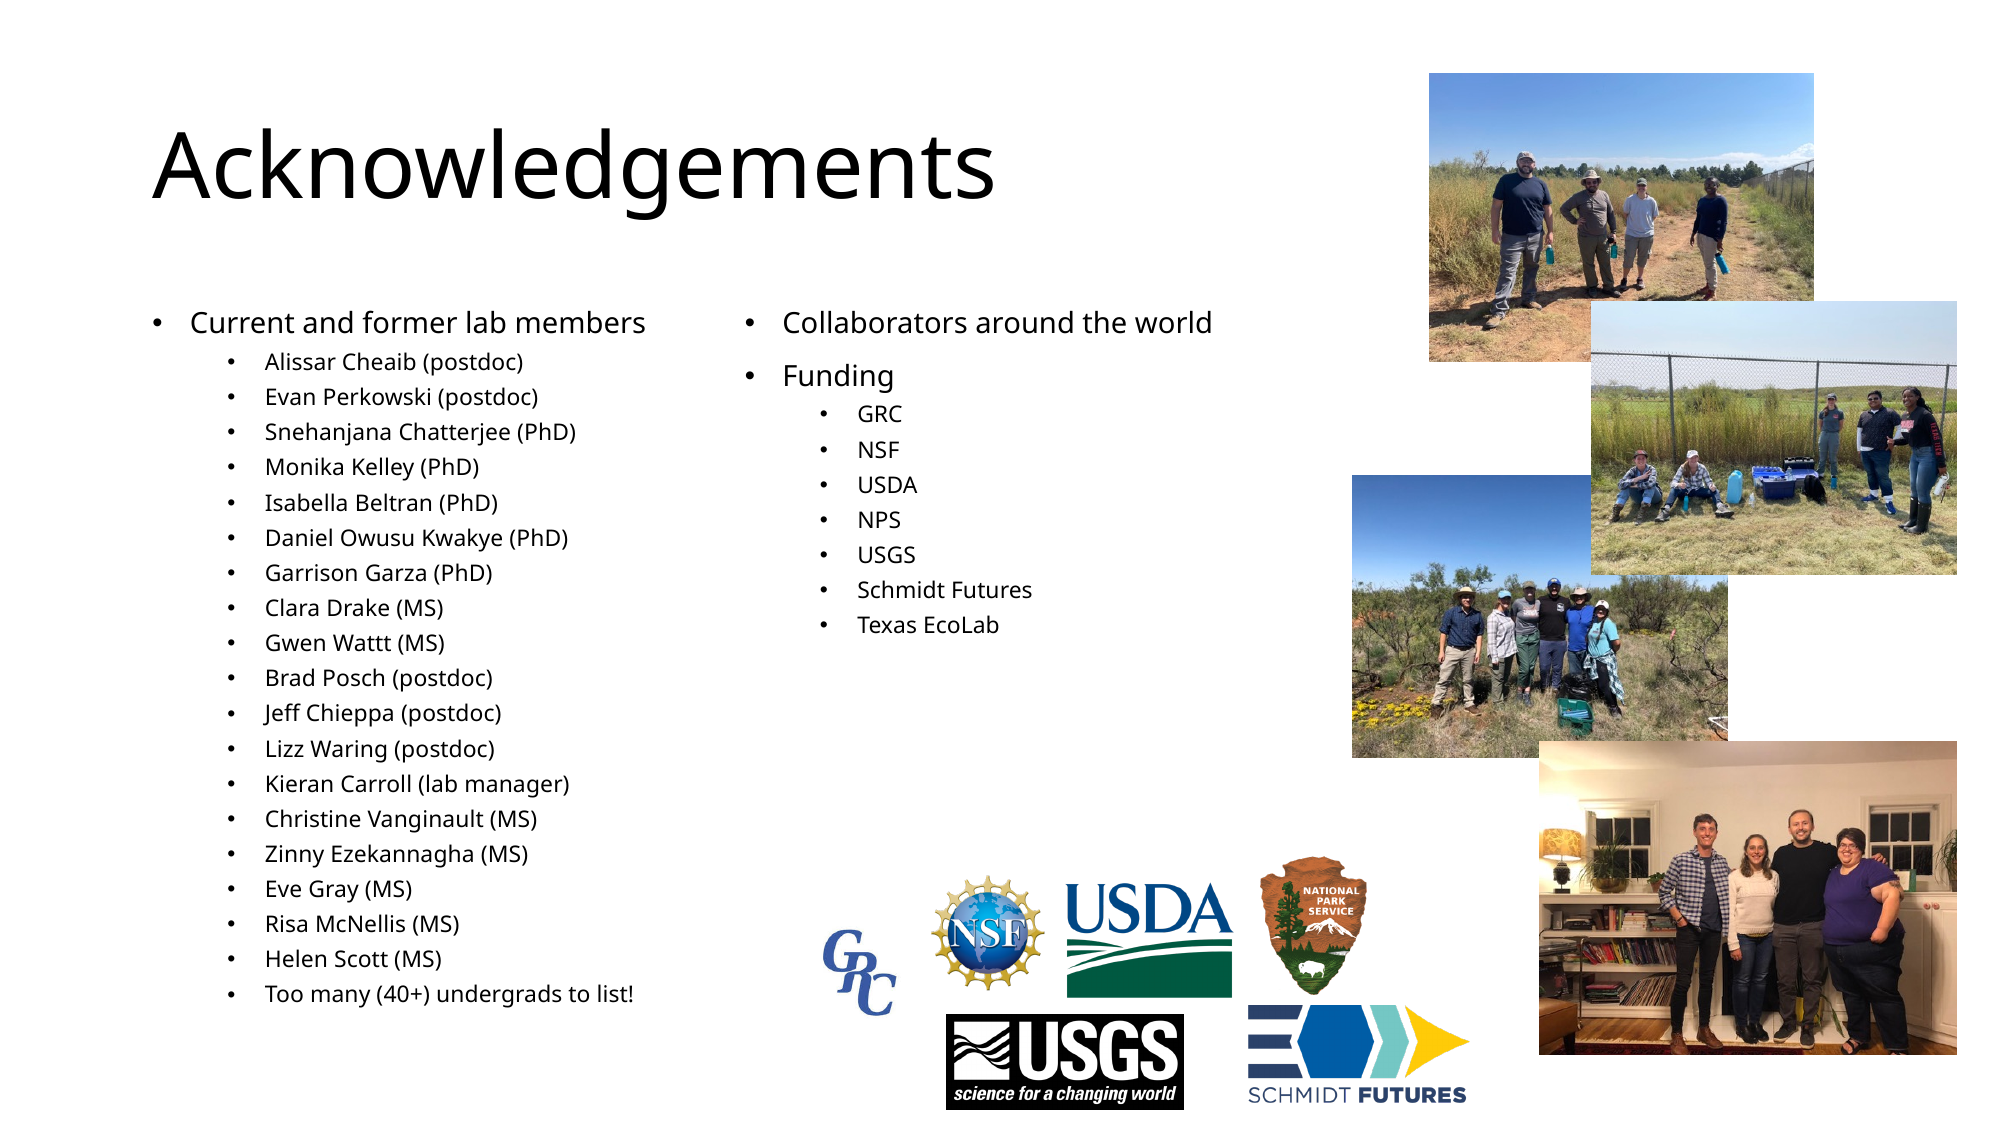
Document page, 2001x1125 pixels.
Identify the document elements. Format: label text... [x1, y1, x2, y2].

picture [1064, 881, 1234, 999]
picture [1248, 1005, 1470, 1104]
list Current and former lab members Alissar Cheaib (postdoc) Evan Perkowski (postdoc) Snehanjana Chatterjee (PhD) Monika Kelley (PhD) Isabella Beltran (PhD) Daniel Owusu Kwakye (PhD) Garrison Garza (PhD) Clara Drake (MS) Gwen Wattt (MS) Brad Posch (postdoc) Jeff Chieppa (postdoc) Lizz Waring (postdoc) Kieran Carroll (lab manager) Christine Vanginault (MS) Zinny Ezekannagha (MS) Eve Gray (MS) Risa McNellis (MS) Helen Scott (MS) Too many (40+) undergrads to list! Collaborators around the world Funding GRC NSF USDA NPS USGS Schmidt Futures Texas EcoLab [137, 301, 1352, 1066]
picture [945, 1013, 1185, 1110]
picture [1351, 73, 1958, 1055]
picture [1259, 855, 1368, 995]
title Acknowledgements [137, 59, 1863, 278]
picture [928, 873, 1047, 992]
picture [794, 907, 924, 1038]
